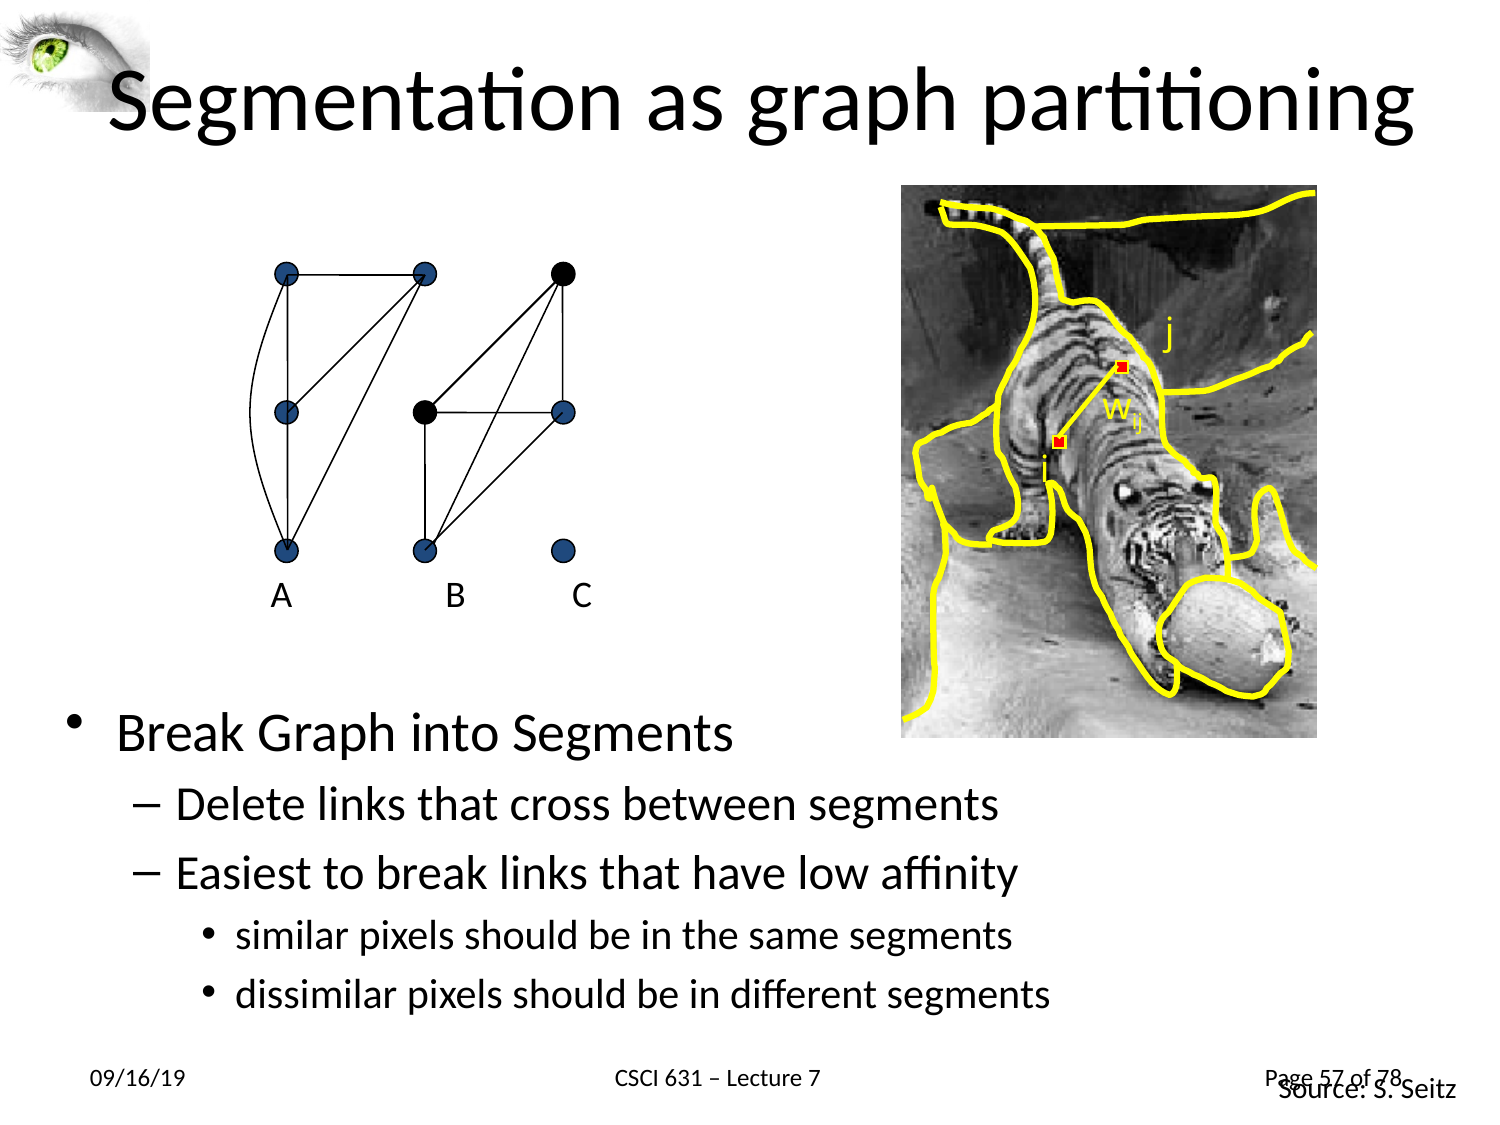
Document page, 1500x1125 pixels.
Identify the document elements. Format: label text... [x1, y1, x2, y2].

text_box C [557, 562, 607, 623]
text_box [413, 539, 437, 563]
text_box Source: S. Seitz [1263, 1062, 1473, 1113]
text_box [413, 262, 437, 286]
picture [900, 185, 1318, 738]
text_box [274, 262, 299, 285]
list Break Graph into Segments Delete links that cross between segments Easiest to break links that have low affinity similar pixels should be in the same segments dissimilar pixels should be in different segments [50, 687, 1338, 1025]
text_box [551, 539, 575, 562]
text_box [551, 262, 575, 286]
text_box [274, 539, 299, 562]
picture [0, 0, 87, 112]
text_box [551, 400, 575, 424]
text_box A [255, 562, 308, 623]
text_box [249, 275, 288, 551]
text_box [413, 400, 437, 424]
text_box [1024, 299, 1251, 513]
text_box B [430, 562, 481, 623]
text_box [288, 275, 298, 286]
title Segmentation as graph partitioning [87, 0, 1438, 188]
text_box [288, 401, 299, 424]
